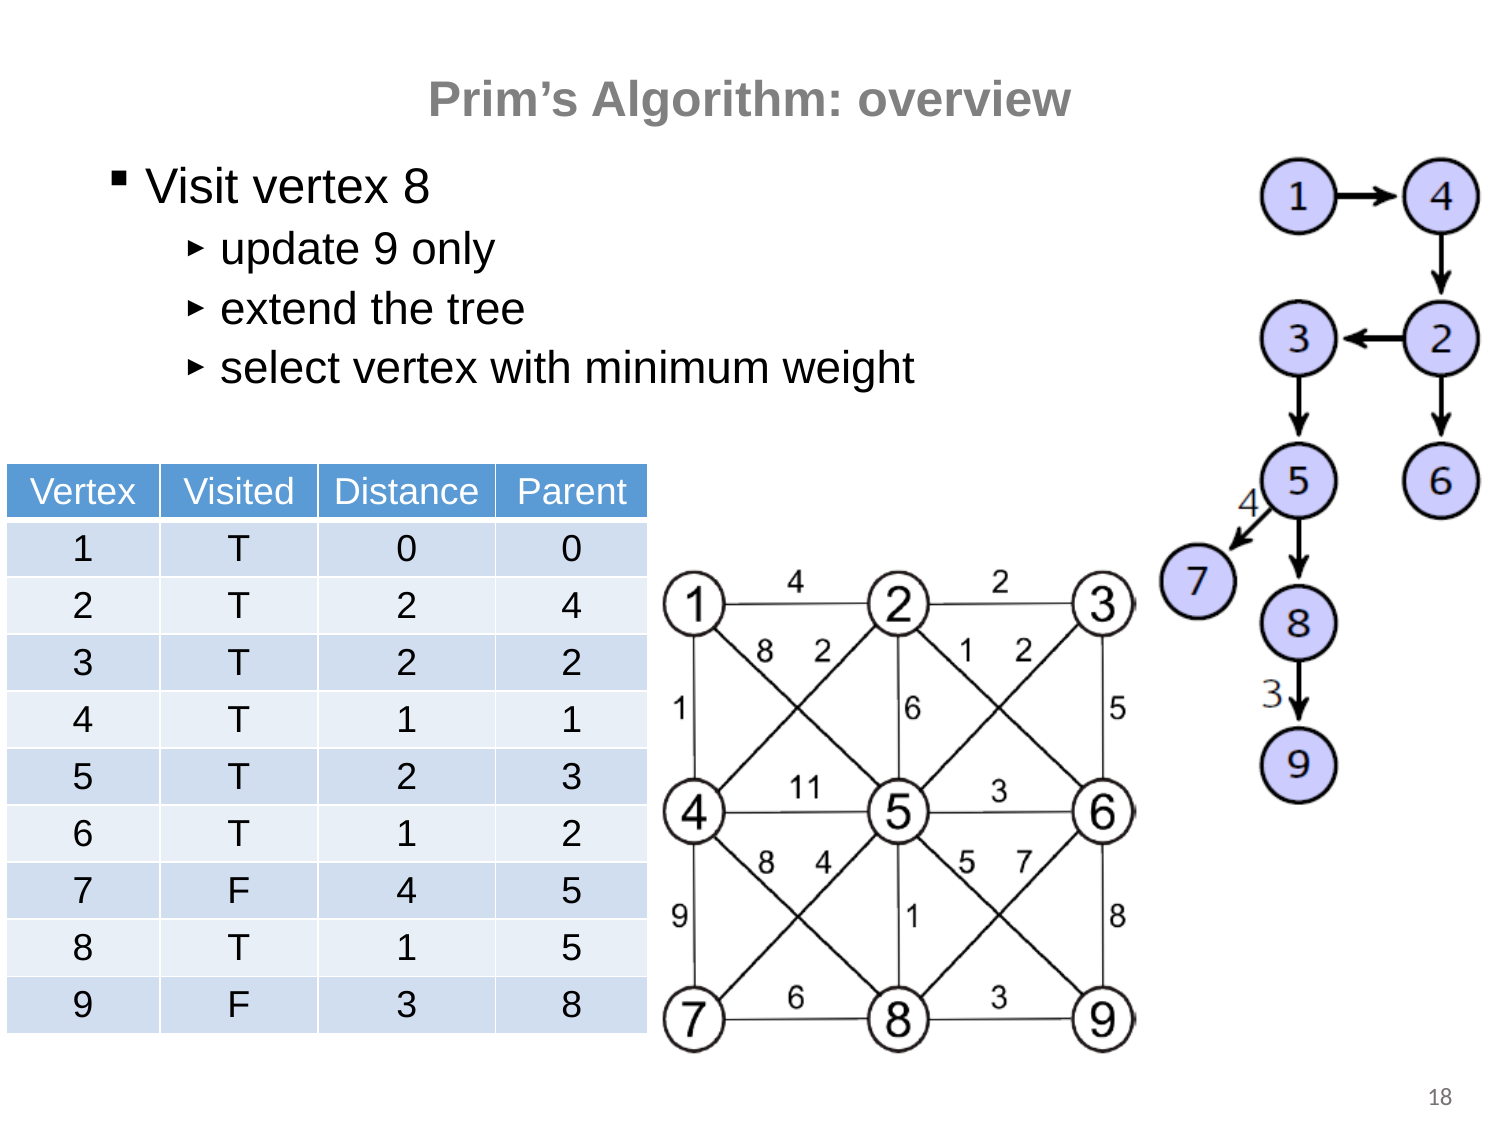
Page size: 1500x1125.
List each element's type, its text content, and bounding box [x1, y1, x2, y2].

table_cell 7 [7, 863, 159, 918]
table_cell 5 [496, 863, 647, 918]
title Prim’s Algorithm: overview [103, 59, 1397, 142]
table_cell 4 [7, 692, 159, 747]
table_cell 1 [496, 692, 647, 747]
table_cell 5 [7, 749, 159, 804]
table_cell 1 [319, 806, 495, 861]
table_cell 8 [7, 920, 159, 976]
table_cell T [161, 692, 317, 747]
table_cell 2 [319, 635, 495, 690]
table_cell 1 [319, 920, 495, 976]
table_cell F [161, 977, 317, 1033]
table_cell 3 [7, 635, 159, 690]
table_header Distance [319, 464, 495, 517]
table_header Parent [496, 464, 647, 517]
table_cell 6 [7, 806, 159, 861]
table_cell 0 [319, 523, 495, 576]
table_cell 2 [319, 749, 495, 804]
table_cell 9 [7, 977, 159, 1033]
table_cell 4 [319, 863, 495, 918]
slide_number 18 [1305, 1074, 1468, 1116]
table_cell 3 [319, 977, 495, 1033]
table_cell T [161, 523, 317, 576]
table_cell 4 [496, 578, 647, 633]
table_cell 0 [496, 523, 647, 576]
table_header Vertex [7, 464, 159, 517]
picture [652, 552, 1153, 1063]
table_cell T [161, 806, 317, 861]
table_cell 2 [496, 806, 647, 861]
table_cell T [161, 578, 317, 633]
table_cell 8 [496, 977, 647, 1033]
table_cell 2 [319, 578, 495, 633]
table_cell 5 [496, 920, 647, 976]
table_header Visited [161, 464, 317, 517]
table_cell T [161, 635, 317, 690]
table_cell T [161, 749, 317, 804]
table_cell 3 [496, 749, 647, 804]
picture [1156, 154, 1491, 808]
table_cell 2 [496, 635, 647, 690]
table_cell 2 [7, 578, 159, 633]
table_cell T [161, 920, 317, 976]
list Visit vertex 8 update 9 only extend the tree select vertex with minimum weight [92, 152, 1387, 973]
table_cell F [161, 863, 317, 918]
table_cell 1 [7, 523, 159, 576]
table_cell 1 [319, 692, 495, 747]
